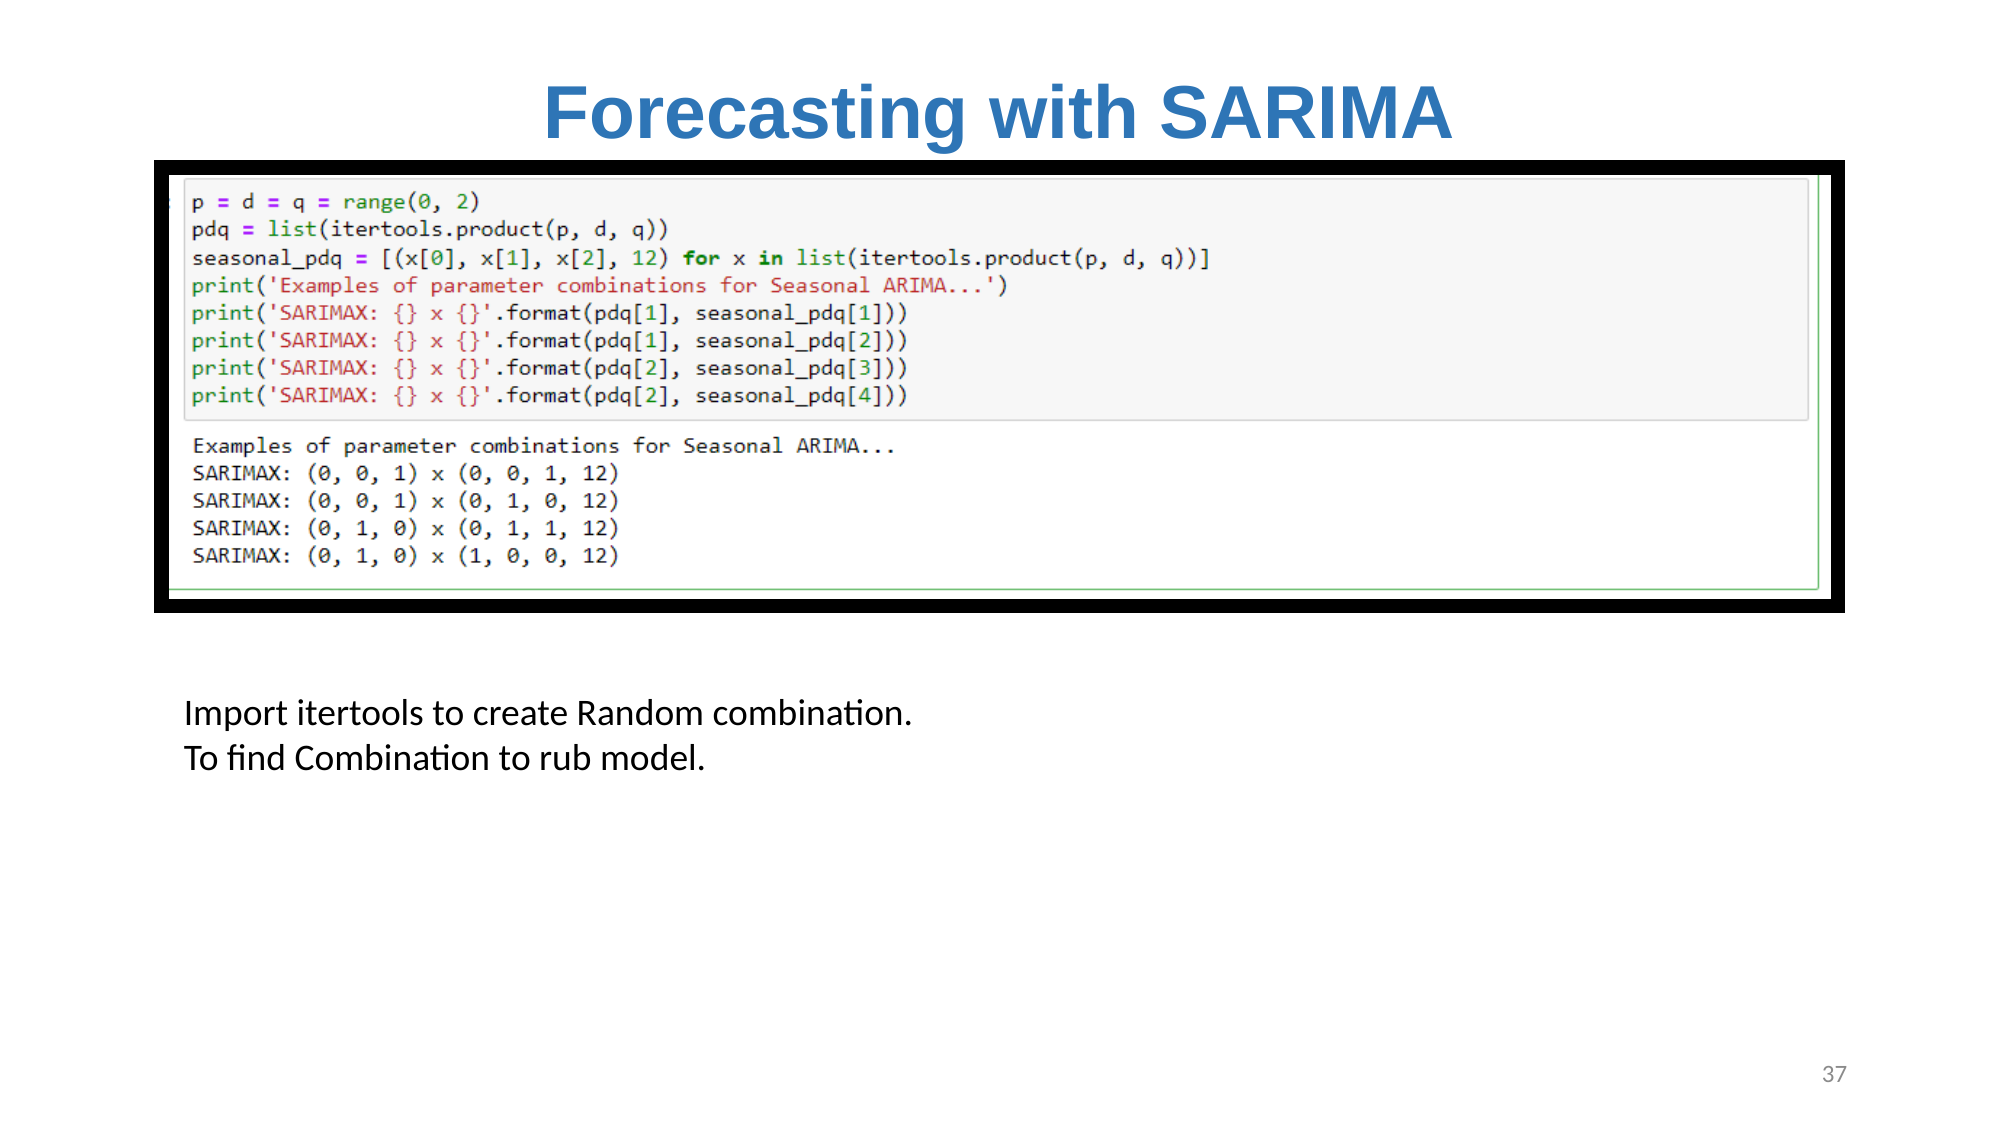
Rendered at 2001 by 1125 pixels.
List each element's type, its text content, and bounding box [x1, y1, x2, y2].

picture [168, 174, 1831, 599]
slide_number 37 [1412, 1042, 1863, 1103]
text_box Forecasting with SARIMA [168, 55, 1831, 160]
text_box Import itertools to create Random combination. To find Combination to rub model. [168, 680, 1831, 786]
